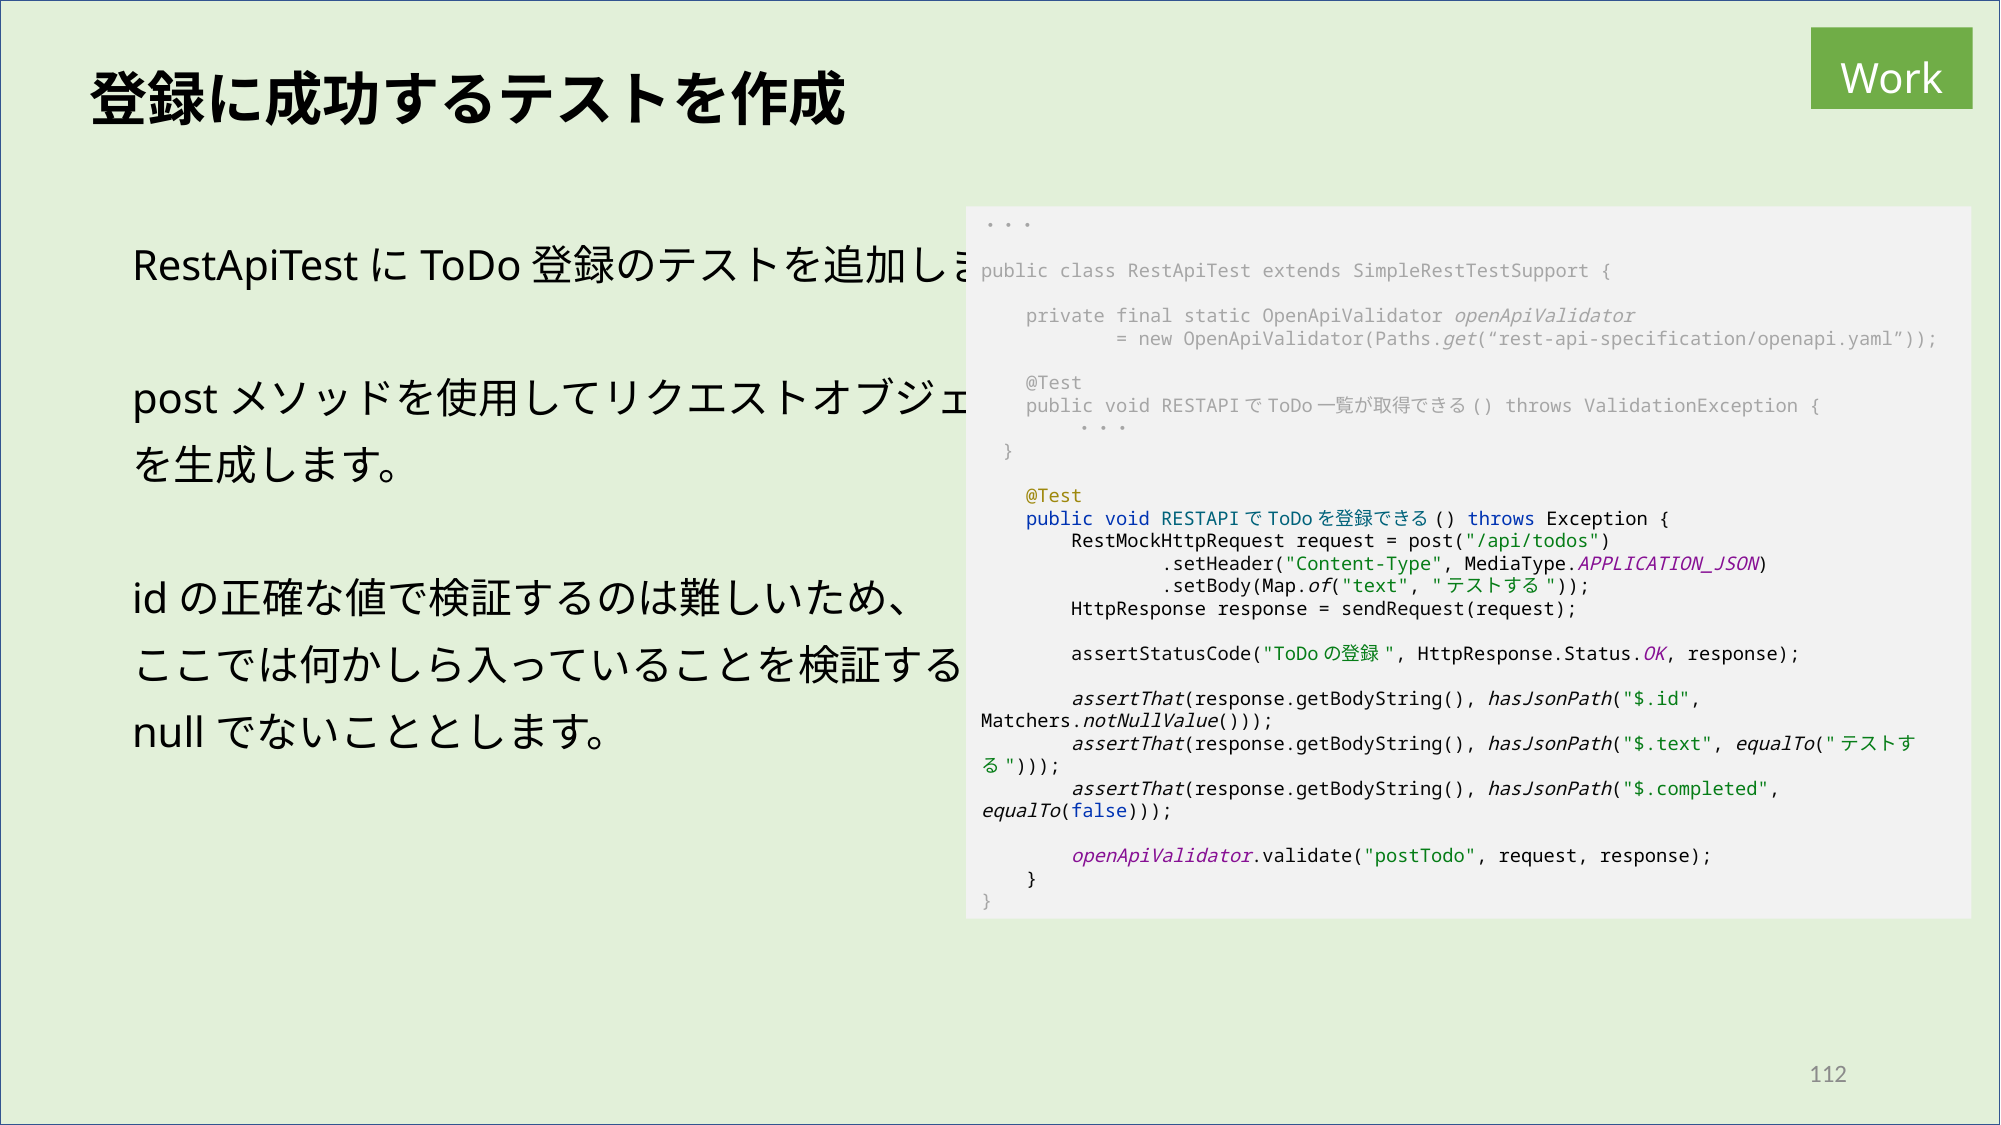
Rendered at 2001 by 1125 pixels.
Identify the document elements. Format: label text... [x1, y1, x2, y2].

text_box [0, 0, 2000, 1125]
text_box Work [1811, 27, 1973, 109]
text_box ・・・ public class RestApiTest extends SimpleRestTestSupport { private final static OpenApiValidator openApiValidator = new OpenApiValidator(Paths.get(“rest-api-specification/openapi.yaml”)); @Test public void RESTAPIでToDo一覧が取得できる() throws ValidationException { ・・・ } @Test public void RESTAPIでToDoを登録できる() throws Exception { RestMockHttpRequest request = post("/api/todos") .setHeader("Content-Type", MediaType.APPLICATION_JSON) .setBody(Map.of("text", "テストする")); HttpResponse response = sendRequest(request); assertStatusCode("ToDoの登録", HttpResponse.Status.OK, response); assertThat(response.getBodyString(), hasJsonPath("$.id", Matchers.notNullValue())); assertThat(response.getBodyString(), hasJsonPath("$.text", equalTo("テストする"))); assertThat(response.getBodyString(), hasJsonPath("$.completed", equalTo(false))); openApiValidator.validate("postTodo", request, response); } } [966, 206, 1972, 919]
slide_number 112 [1412, 1042, 1863, 1103]
text_box RestApiTestにToDo登録のテストを追加します。 postメソッドを使用してリクエストオブジェクト を生成します。 idの正確な値で検証するのは難しいため、 ここでは何かしら入っていることを検証するため、 nullでないこととします。 [117, 214, 966, 763]
text_box 登録に成功するテストを作成 [75, 54, 1614, 140]
